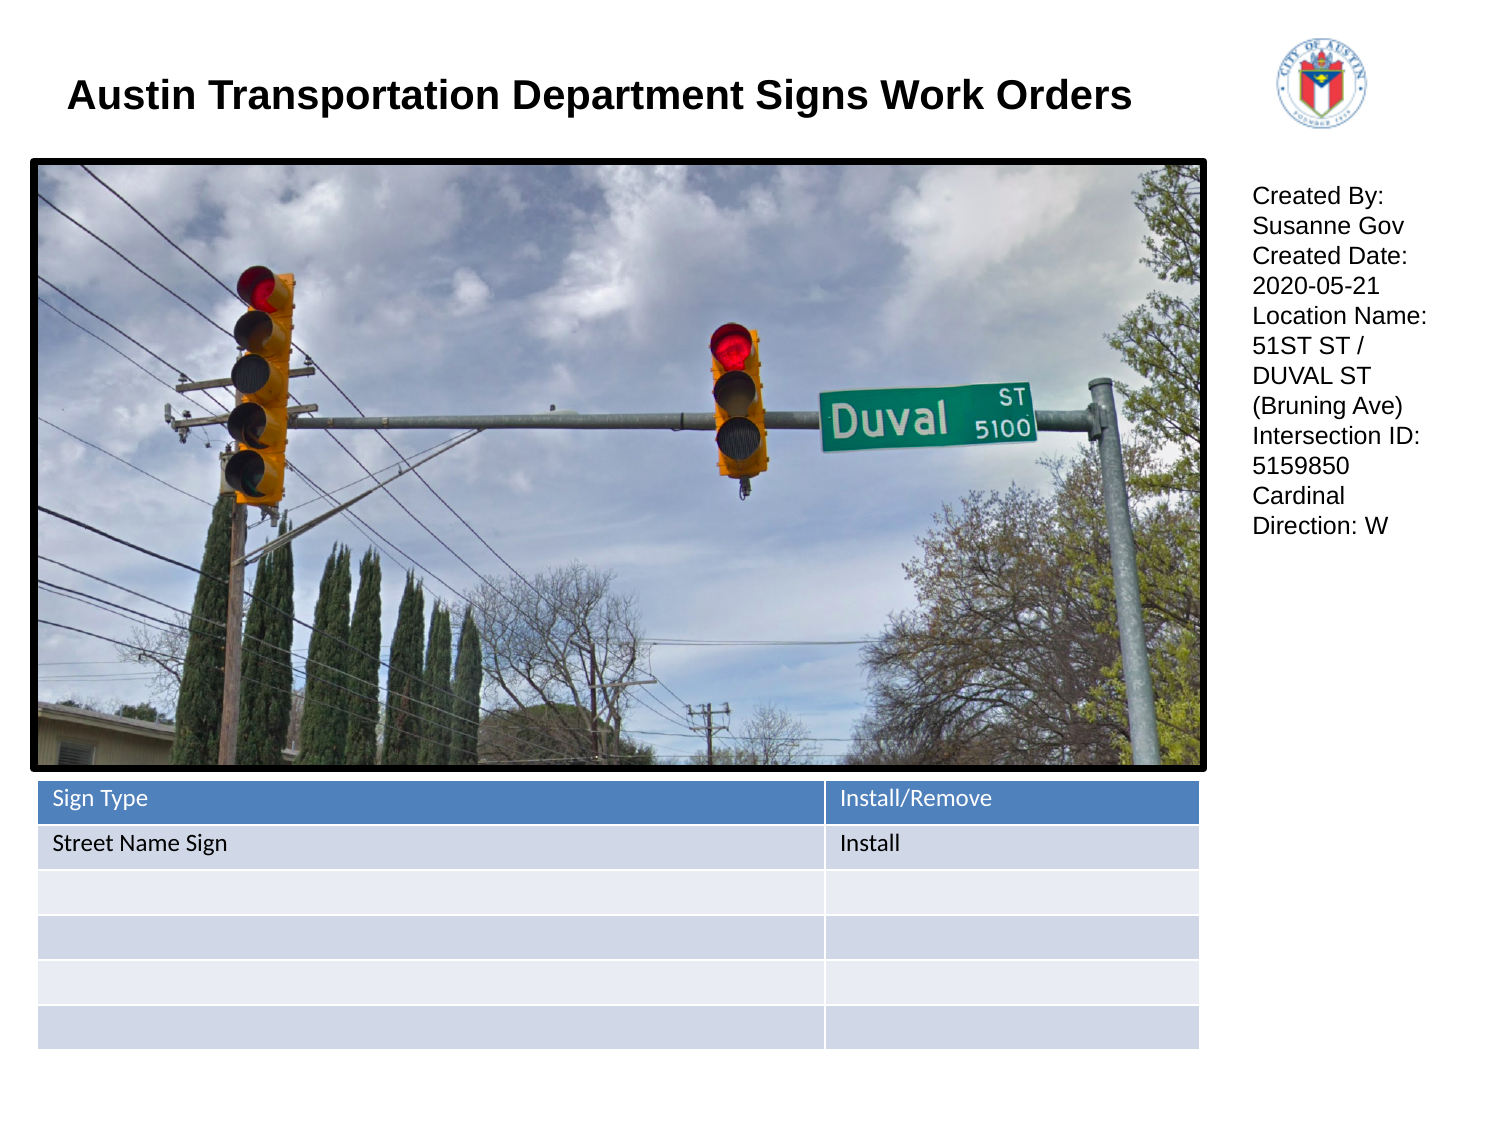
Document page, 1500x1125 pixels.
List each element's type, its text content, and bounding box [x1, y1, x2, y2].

table_cell [826, 1006, 1199, 1049]
table_cell [826, 916, 1199, 959]
table_cell Install [826, 826, 1199, 869]
picture [37, 164, 1201, 766]
table_cell Street Name Sign [38, 826, 824, 869]
text_box Austin Transportation Department Signs Work Orders [51, 60, 1149, 125]
table_cell [38, 961, 824, 1004]
table_header Install/Remove [826, 781, 1199, 824]
table_cell [38, 1006, 824, 1049]
table_cell [38, 871, 824, 914]
table_cell [826, 871, 1199, 914]
table_cell [38, 916, 824, 959]
table_cell [826, 961, 1199, 1004]
picture [1274, 37, 1369, 132]
table_header Sign Type [38, 781, 824, 824]
text_box Created By: Susanne Gov Created Date: 2020-05-21 Location Name: 51ST ST / DUVAL ST (Bruning Ave) Intersection ID: 5159850 Cardinal Direction: W [1237, 172, 1463, 547]
